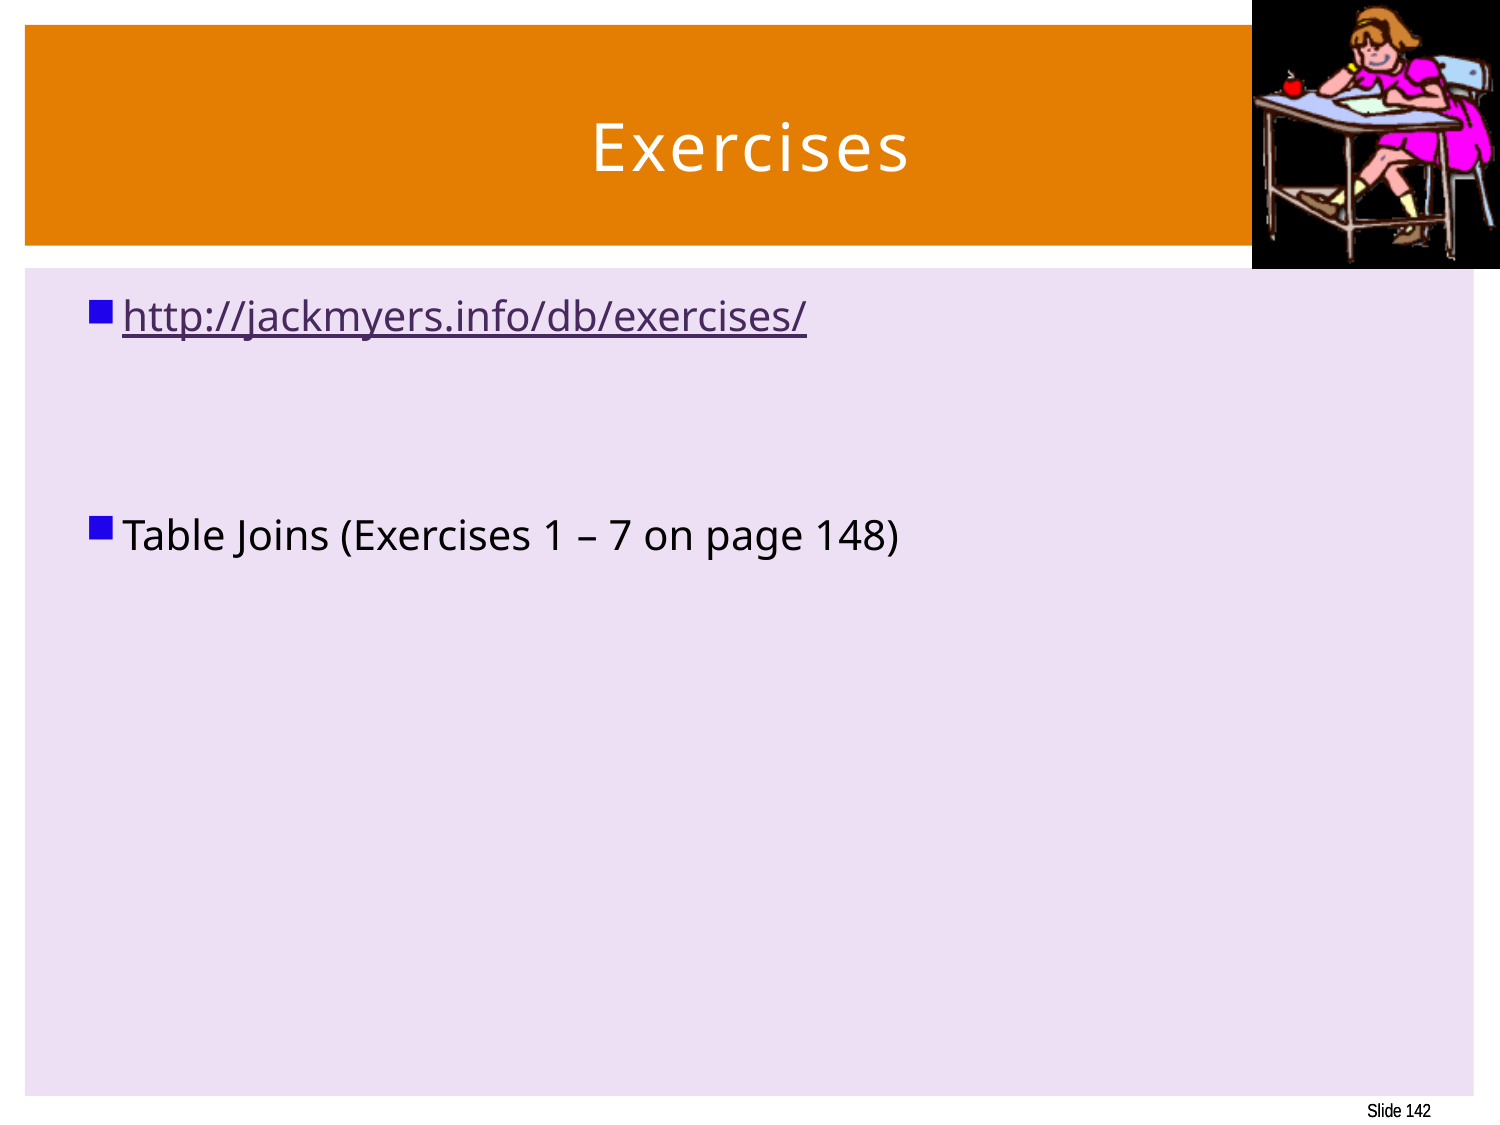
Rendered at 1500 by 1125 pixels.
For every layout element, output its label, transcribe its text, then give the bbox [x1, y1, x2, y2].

title Exercises [62, 58, 1247, 232]
picture [1252, 0, 1500, 270]
list http://jackmyers.info/db/exercises/ Table Joins (Exercises 1 – 7 on page 148) [62, 281, 1442, 1005]
